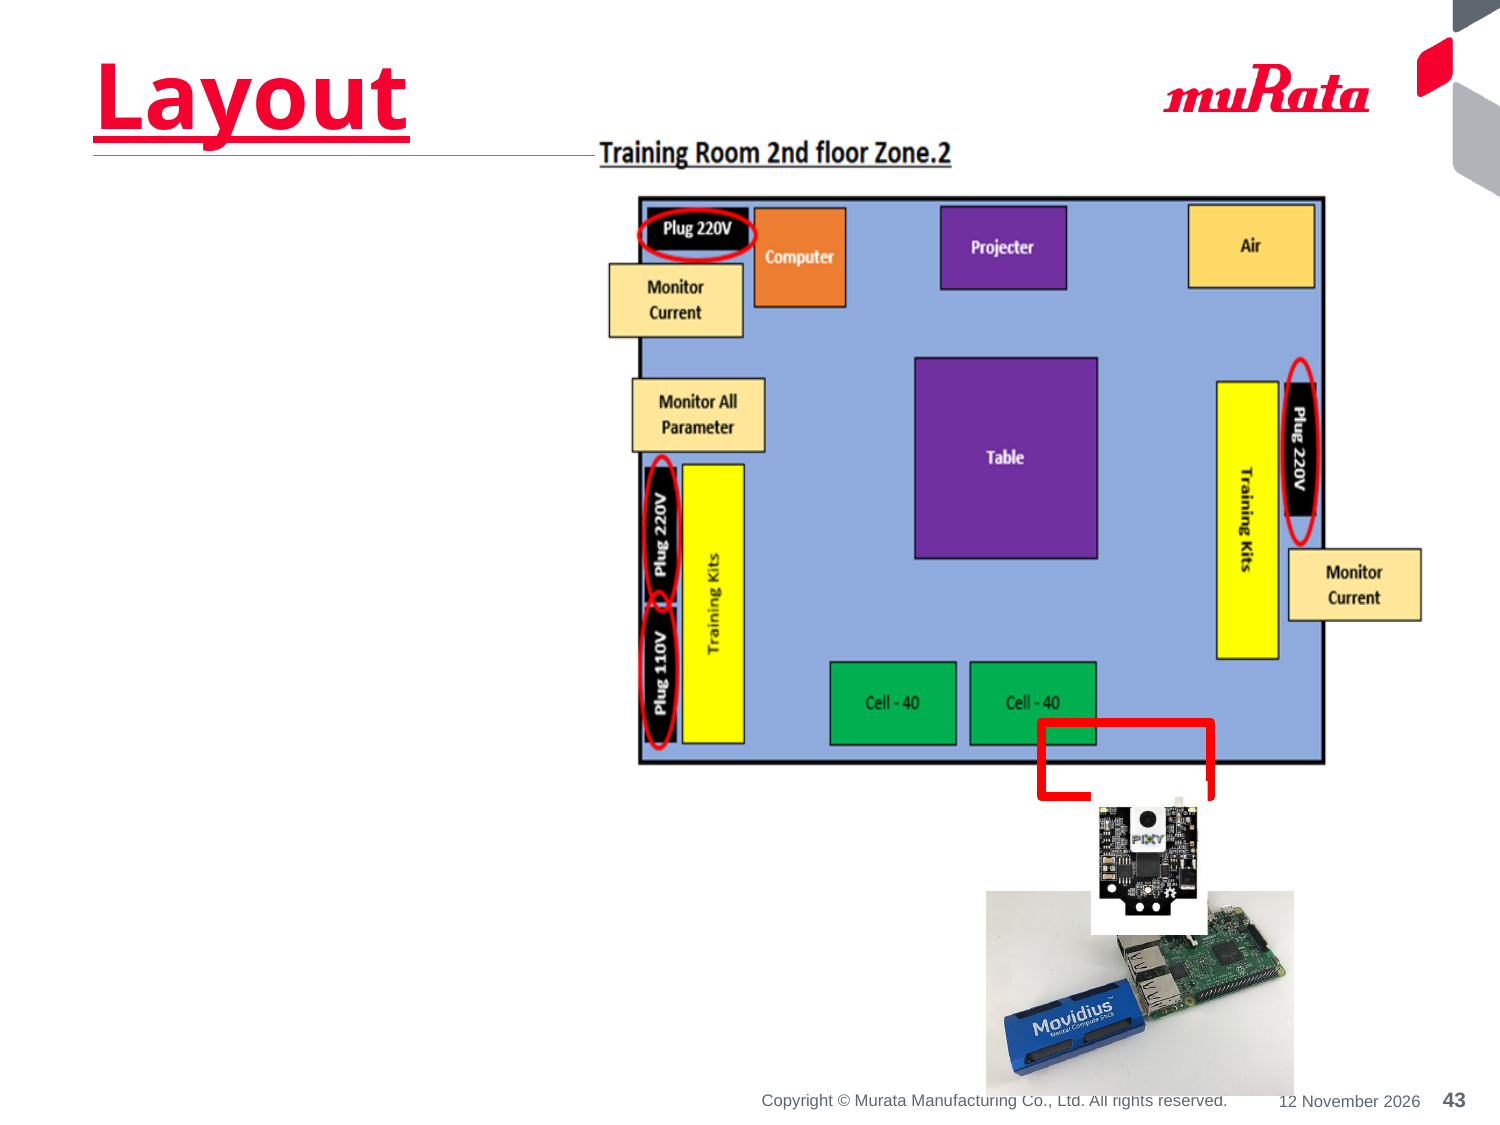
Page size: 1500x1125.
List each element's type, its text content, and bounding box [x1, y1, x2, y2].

title Layout [92, 44, 1141, 162]
picture [595, 0, 1500, 1096]
